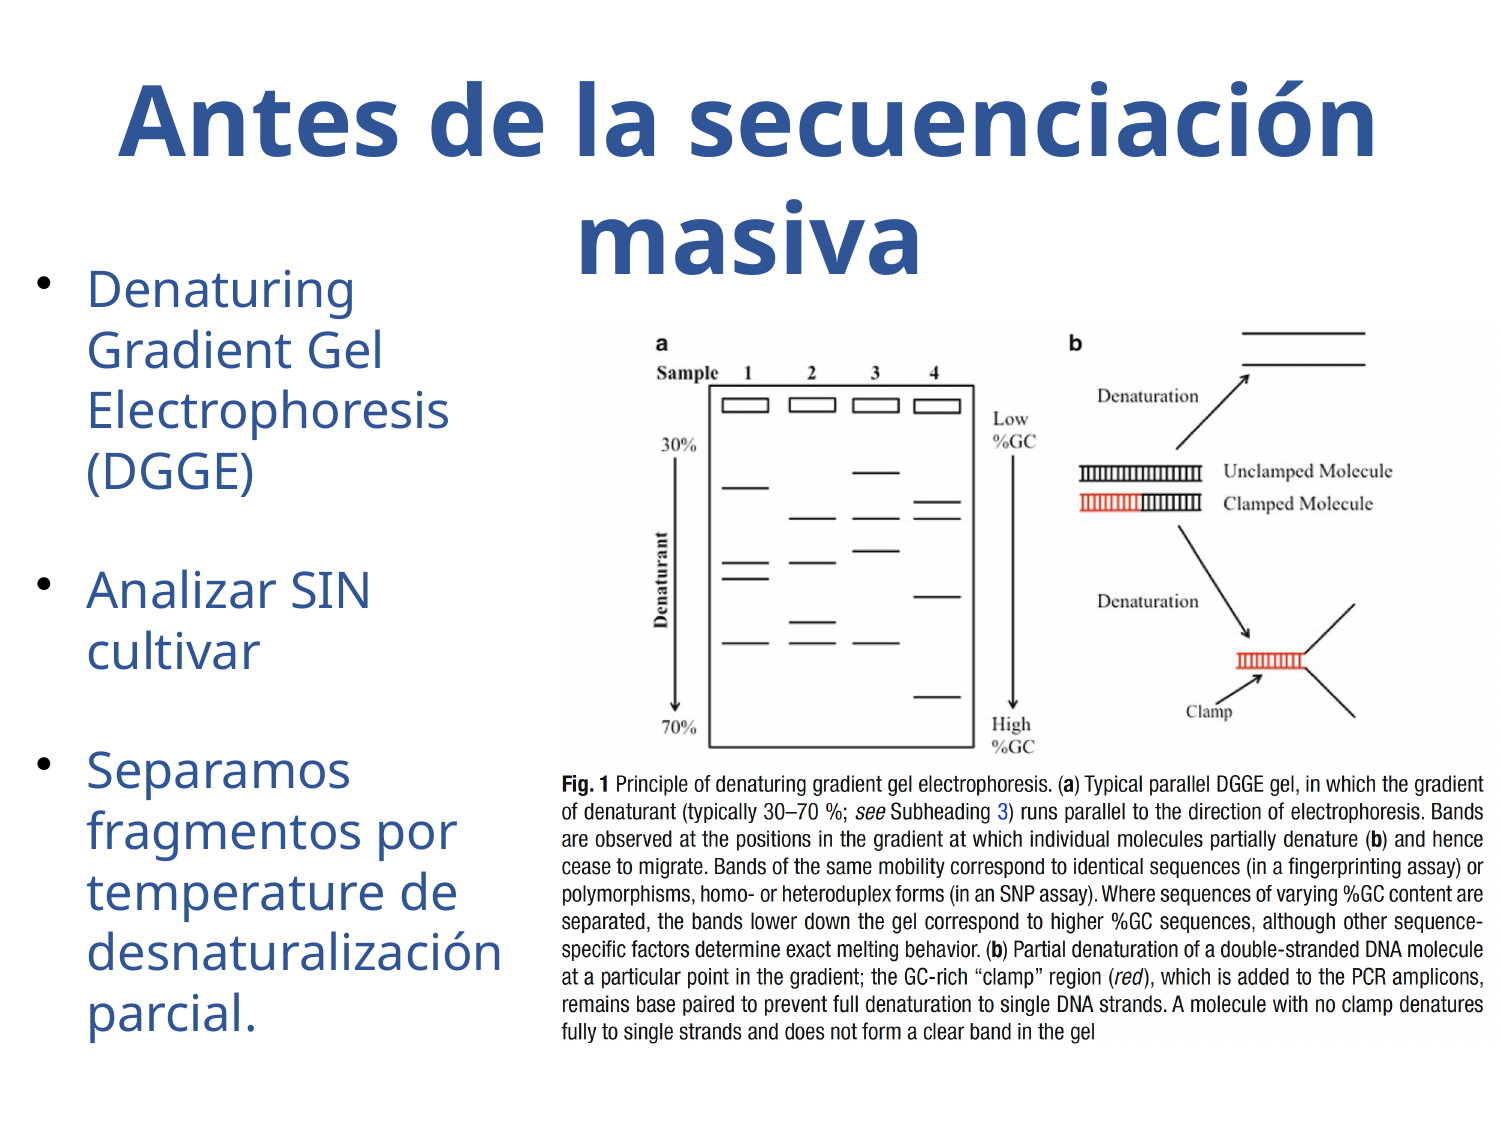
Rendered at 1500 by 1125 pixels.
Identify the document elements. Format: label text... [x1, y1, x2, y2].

text_box Denaturing Gradient Gel Electrophoresis (DGGE) Analizar SIN cultivar Separamos fragmentos por temperature de desnaturalización parcial. [31, 286, 556, 1012]
picture [554, 320, 1500, 1046]
text_box Antes de la secuenciación masiva [109, 51, 1390, 301]
